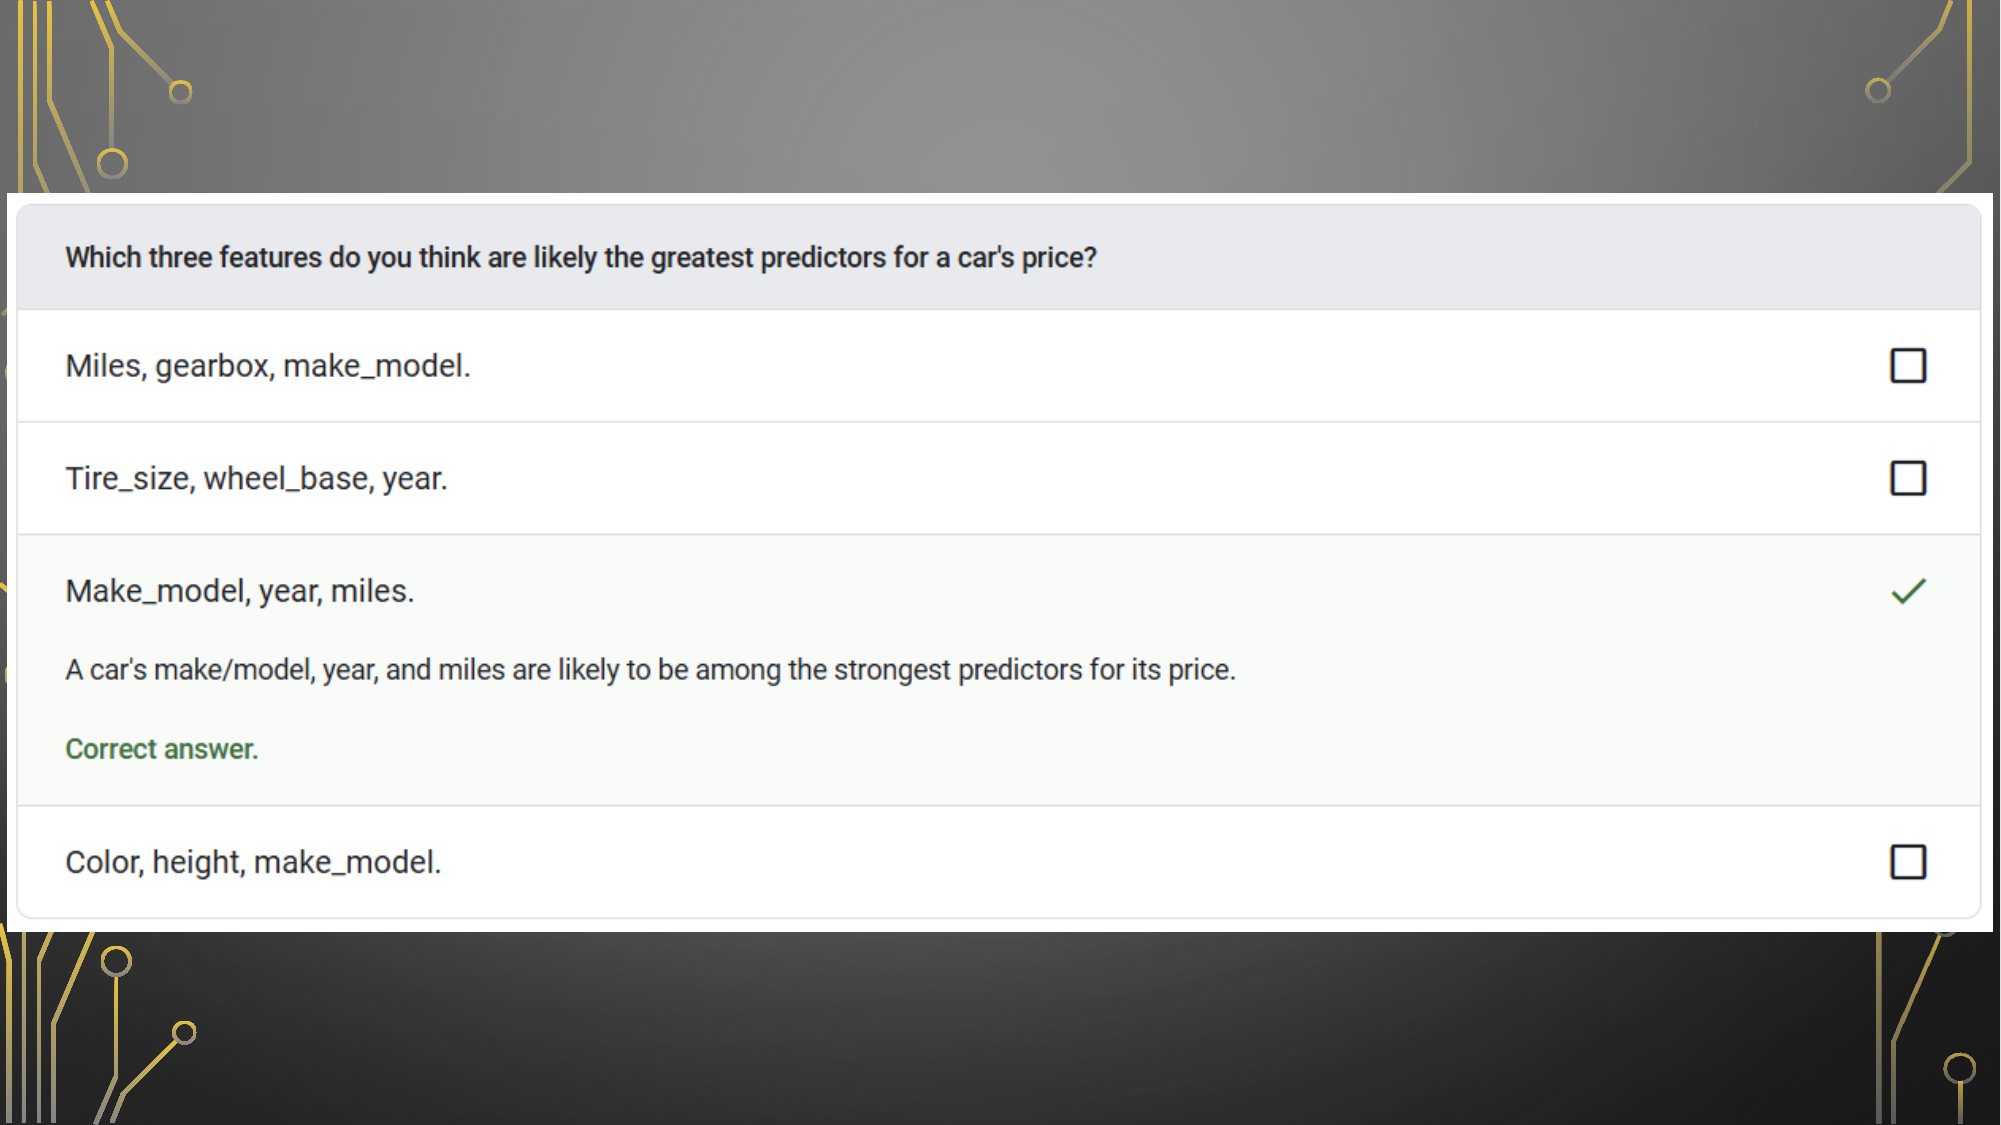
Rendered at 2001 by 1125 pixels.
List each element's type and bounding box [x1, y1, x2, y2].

picture [6, 193, 1993, 932]
